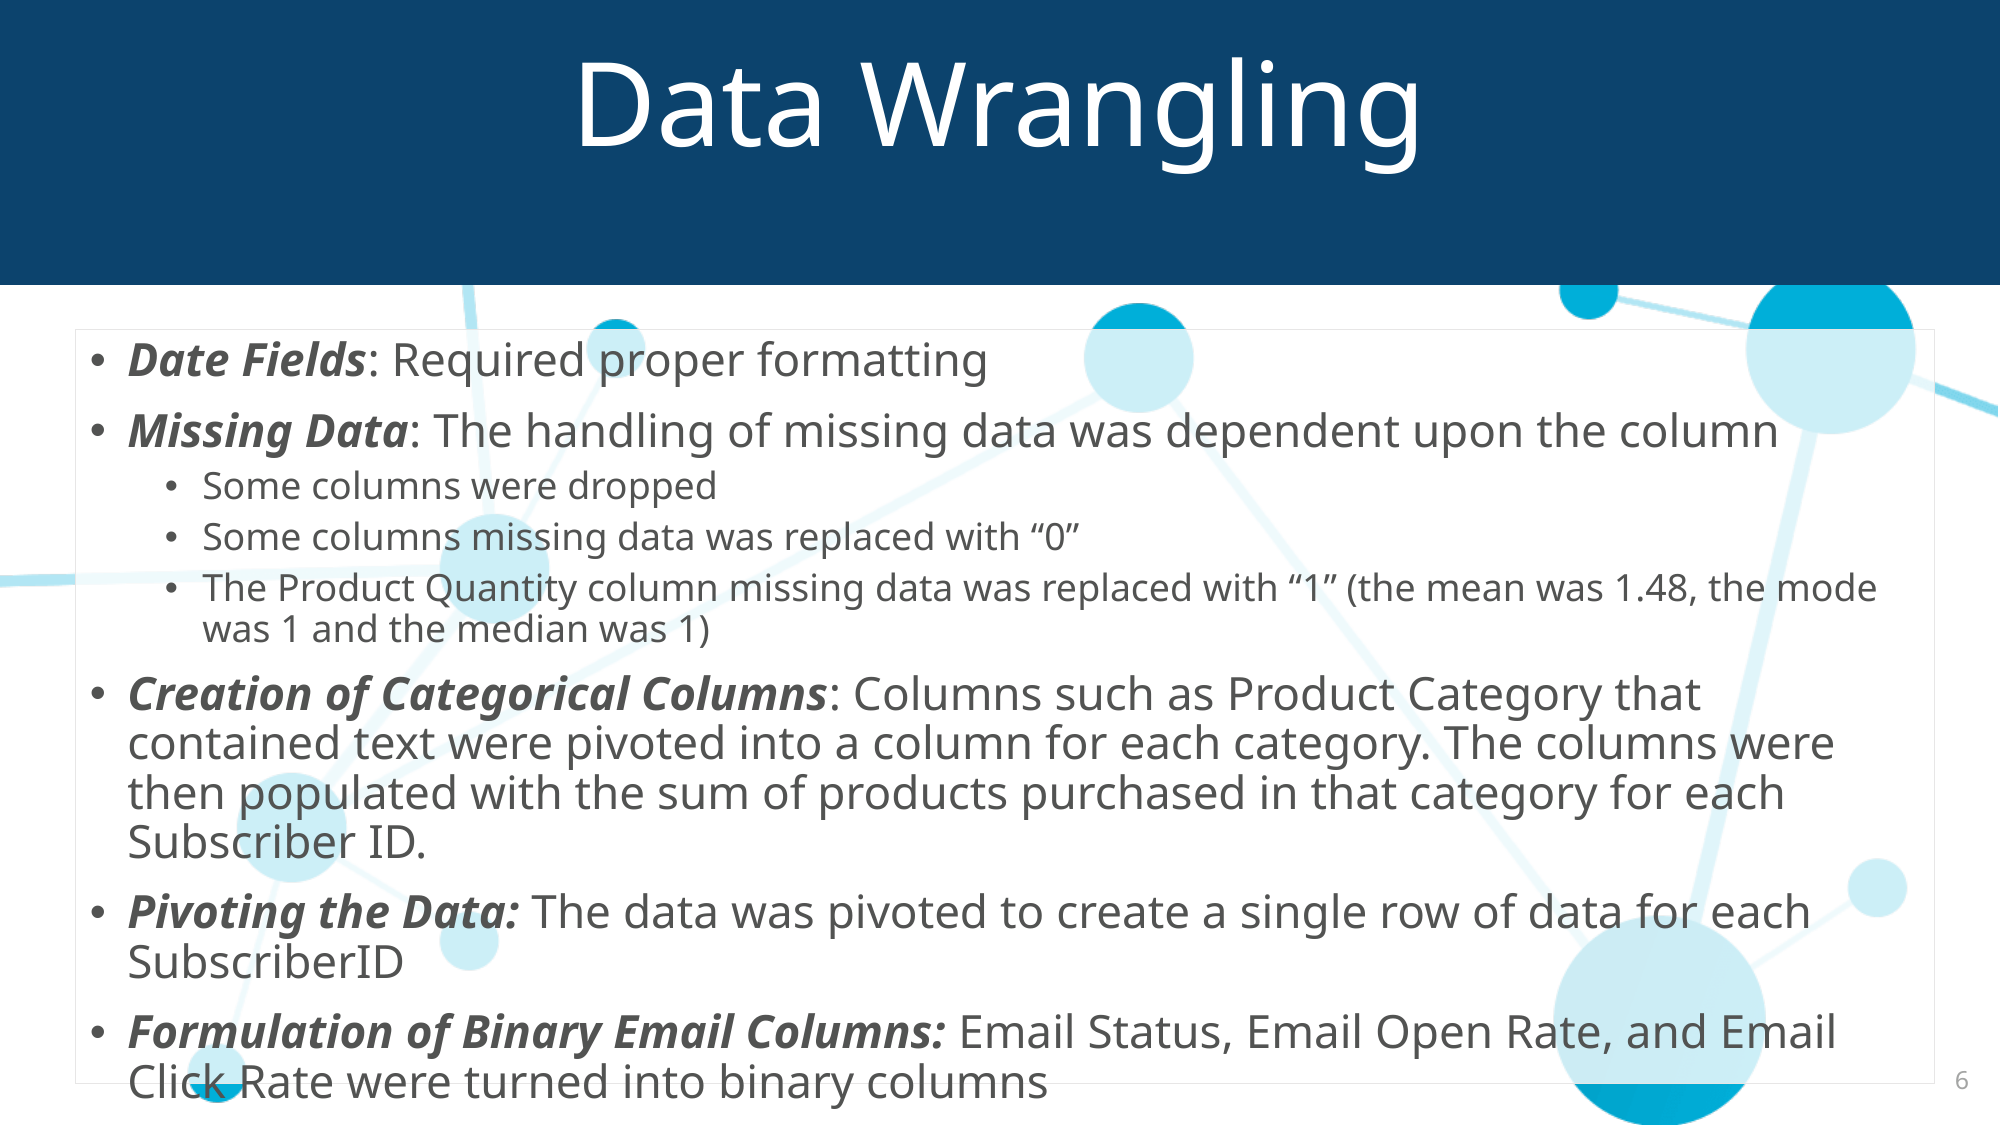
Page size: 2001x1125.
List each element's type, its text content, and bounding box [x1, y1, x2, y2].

picture [0, 222, 1998, 1125]
text_box Data Wrangling [0, 0, 1998, 217]
text_box [0, 0, 2000, 285]
